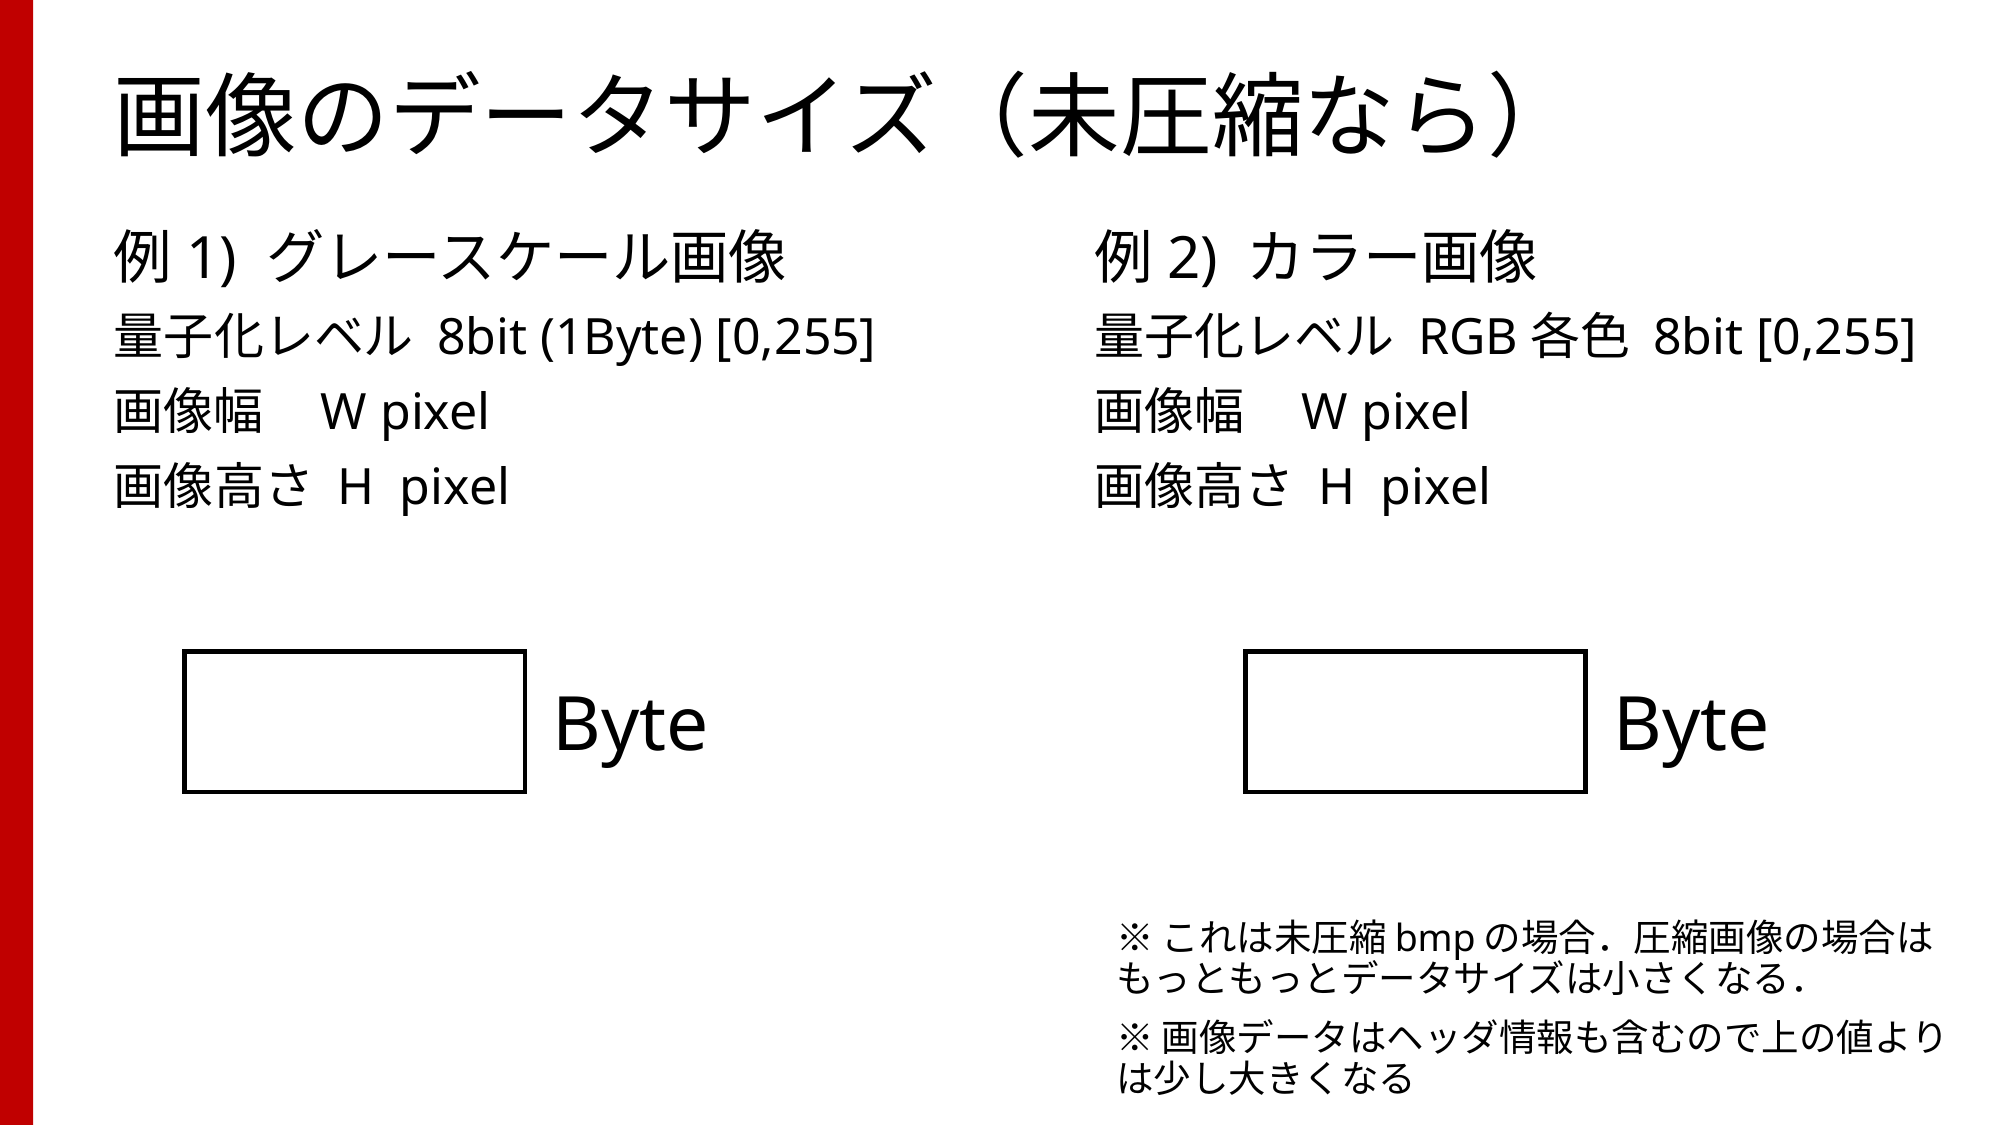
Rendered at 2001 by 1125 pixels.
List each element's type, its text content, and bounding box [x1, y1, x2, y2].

text_box Byte [538, 668, 725, 773]
list 例1) グレースケール画像 量子化レベル 8bit (1Byte) [0,255] 画像幅 W pixel 画像高さ H pixel [98, 220, 1079, 1090]
text_box Byte [1598, 668, 1785, 773]
text_box [1244, 651, 1587, 793]
text_box ※これは未圧縮bmpの場合．圧縮画像の場合はもっともっとデータサイズは小さくなる． ※画像データはヘッダ情報も含むので上の値よりは少し大きくなる [1101, 911, 2000, 1109]
title 画像のデータサイズ（未圧縮なら） [98, 59, 1950, 181]
text_box 例2) カラー画像 量子化レベル RGB各色 8bit [0,255] 画像幅 W pixel 画像高さ H pixel [1079, 220, 1979, 1090]
text_box [183, 651, 526, 793]
